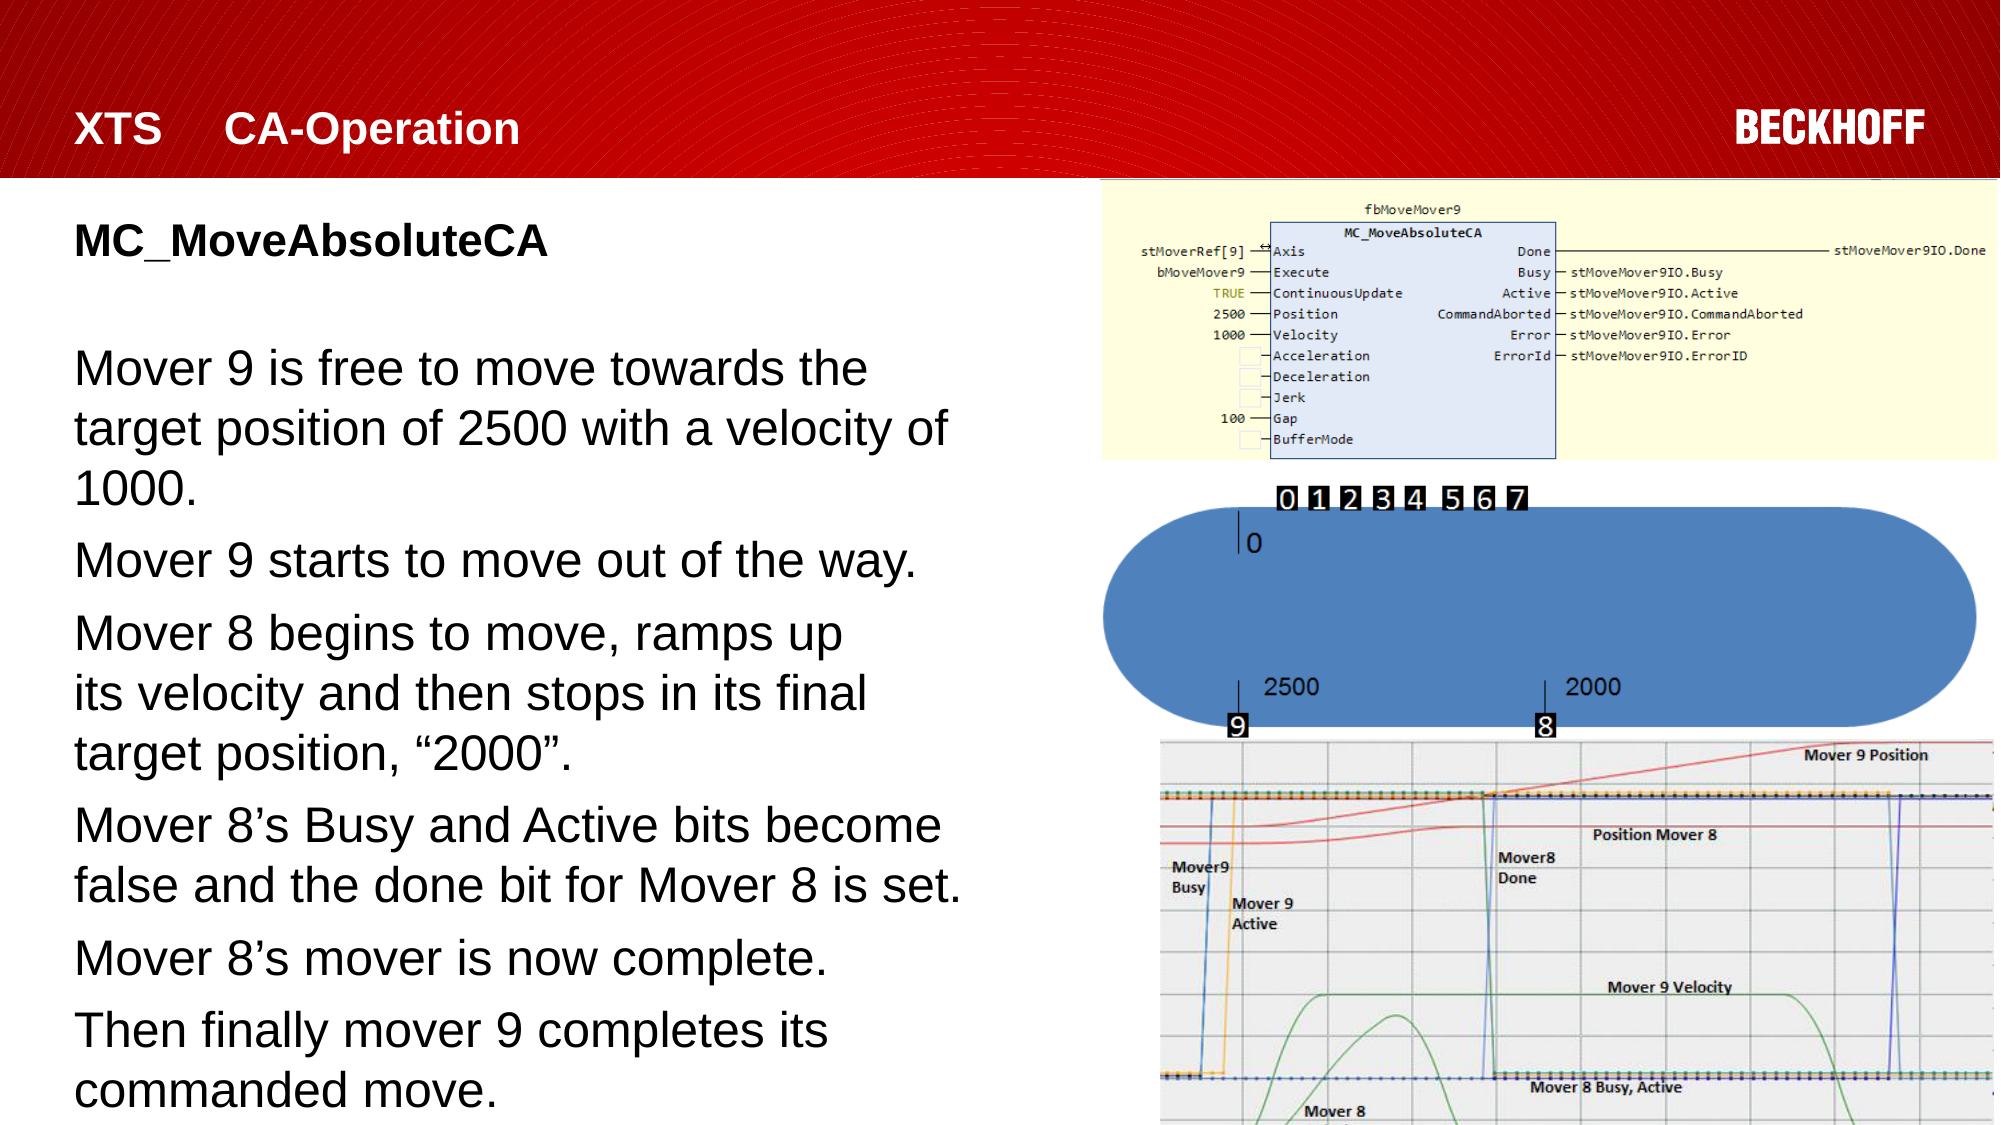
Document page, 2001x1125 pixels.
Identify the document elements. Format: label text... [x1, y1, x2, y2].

title XTS CA-Operation [0, 73, 1663, 178]
picture [1727, 98, 1934, 155]
list MC_MoveAbsoluteCA Mover 9 is free to move towards the target position of 2500 with a velocity of 1000. Mover 9 starts to move out of the way. Mover 8 begins to move, ramps up its velocity and then stops in its final target position, “2000”. Mover 8’s Busy and Active bits become false and the done bit for Mover 8 is set. Mover 8’s mover is now complete. Then finally mover 9 completes its commanded move. [0, 178, 1024, 1054]
picture [1089, 179, 2000, 1125]
